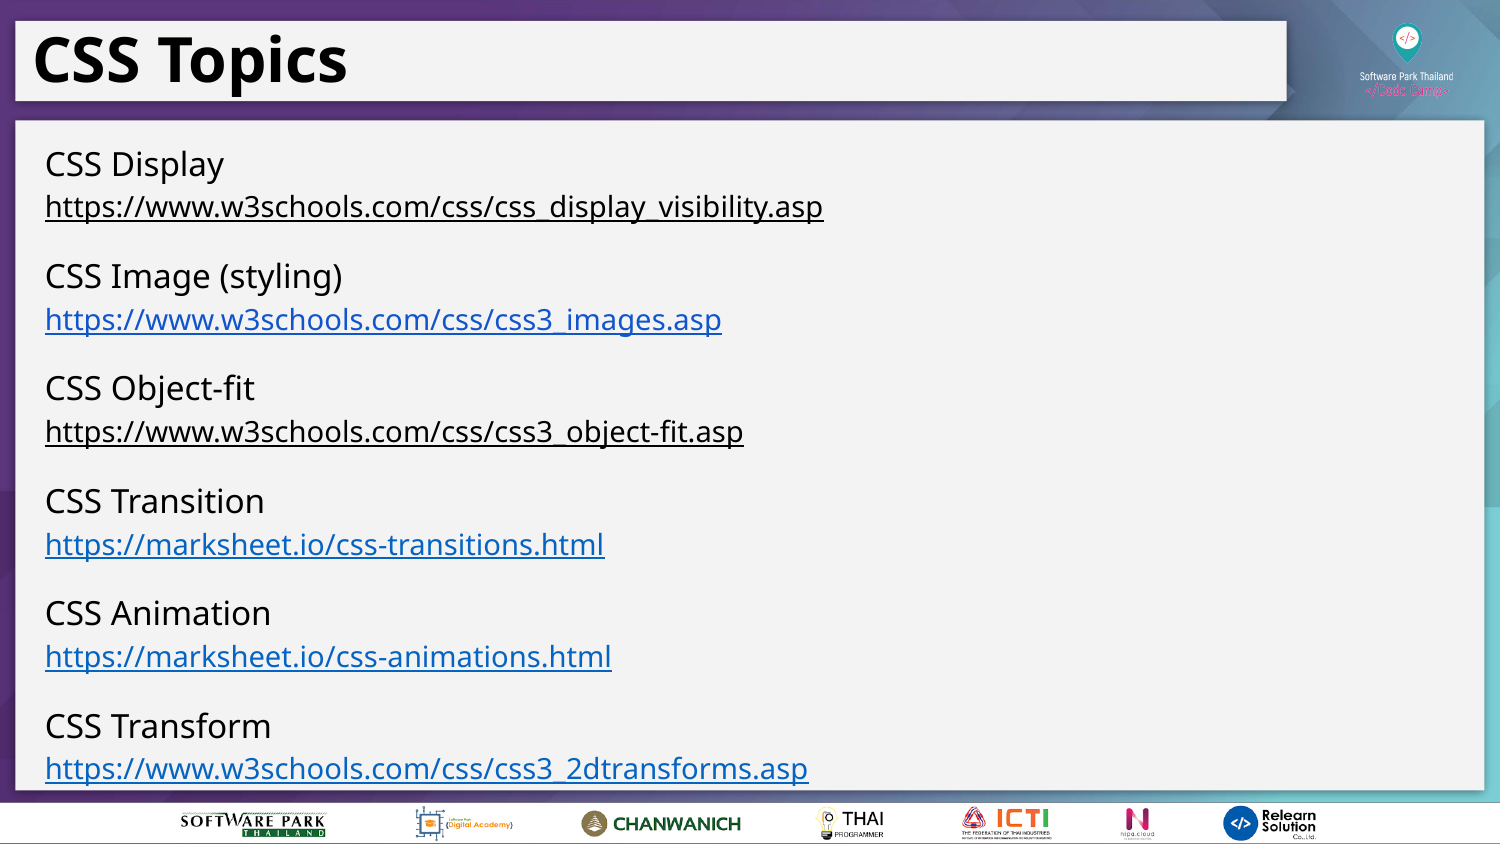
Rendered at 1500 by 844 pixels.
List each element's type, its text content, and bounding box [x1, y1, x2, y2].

text_box CSS Display https://www.w3schools.com/css/css_display_visibility.asp CSS Image (styling) https://www.w3schools.com/css/css3_images.asp CSS Object-fit https://www.w3schools.com/css/css3_object-fit.asp CSS Transition https://marksheet.io/css-transitions.html CSS Animation https://marksheet.io/css-animations.html CSS Transform https://www.w3schools.com/css/css3_2dtransforms.asp [33, 125, 1473, 784]
picture [0, 0, 1500, 844]
text_box CSS Topics [21, 5, 1435, 119]
